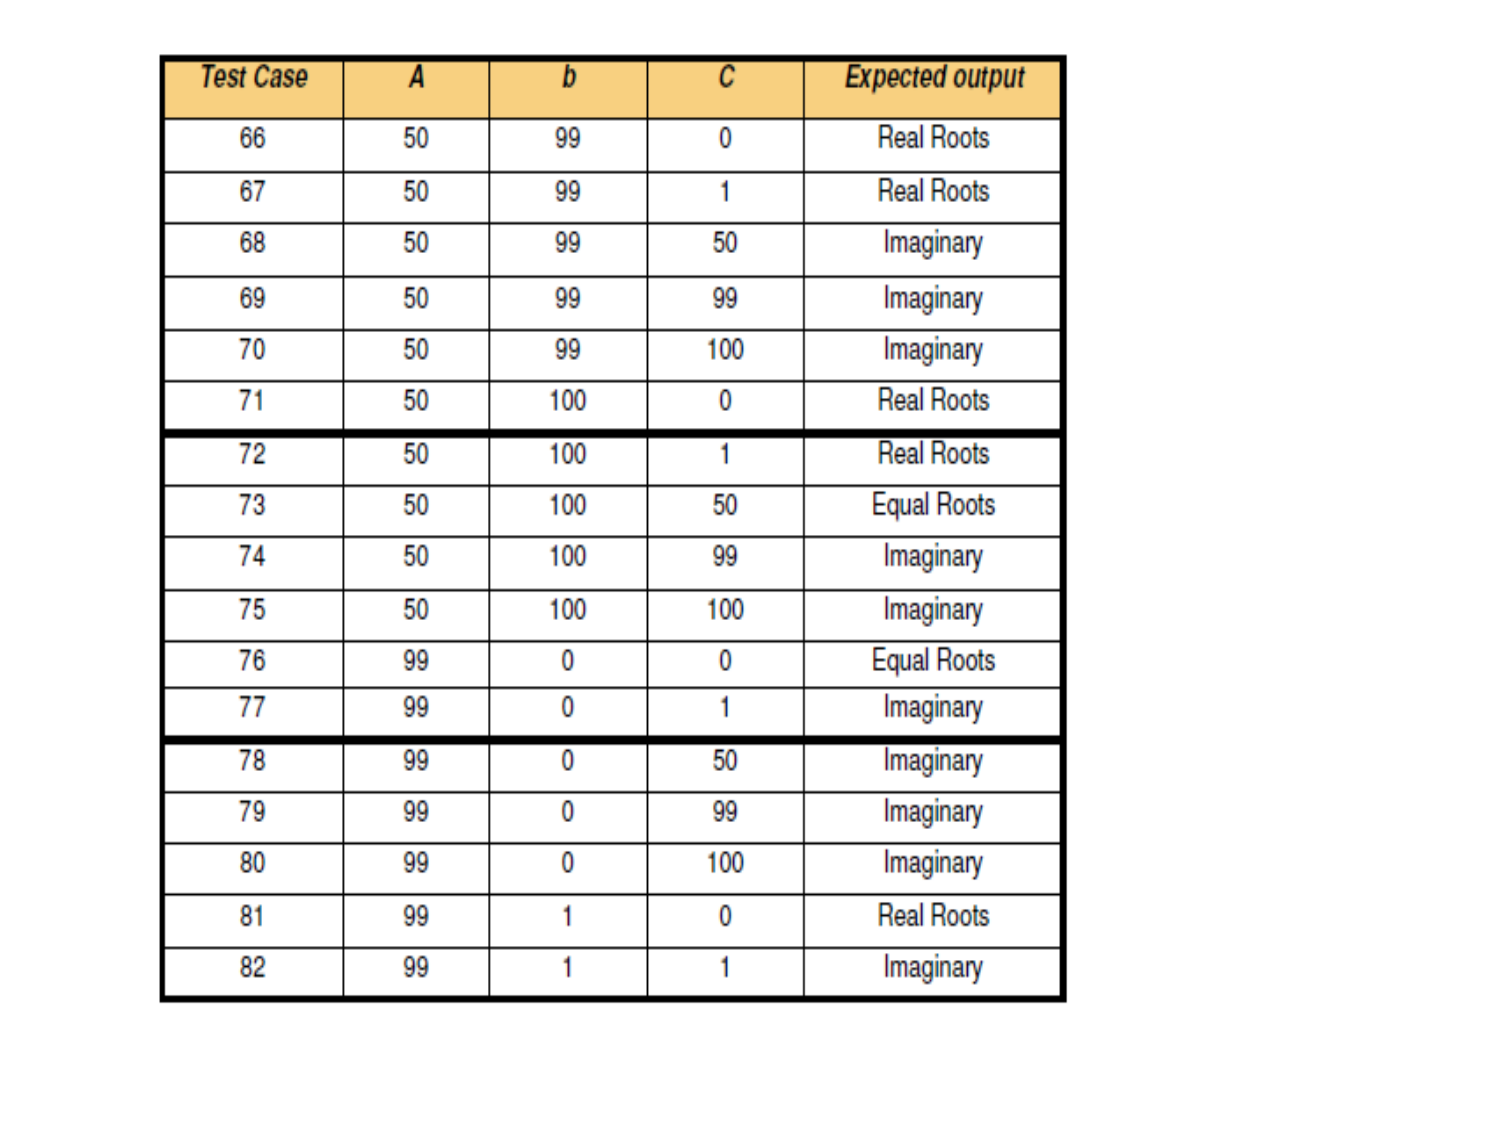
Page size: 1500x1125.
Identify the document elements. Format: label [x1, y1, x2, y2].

picture [37, 37, 1322, 1038]
